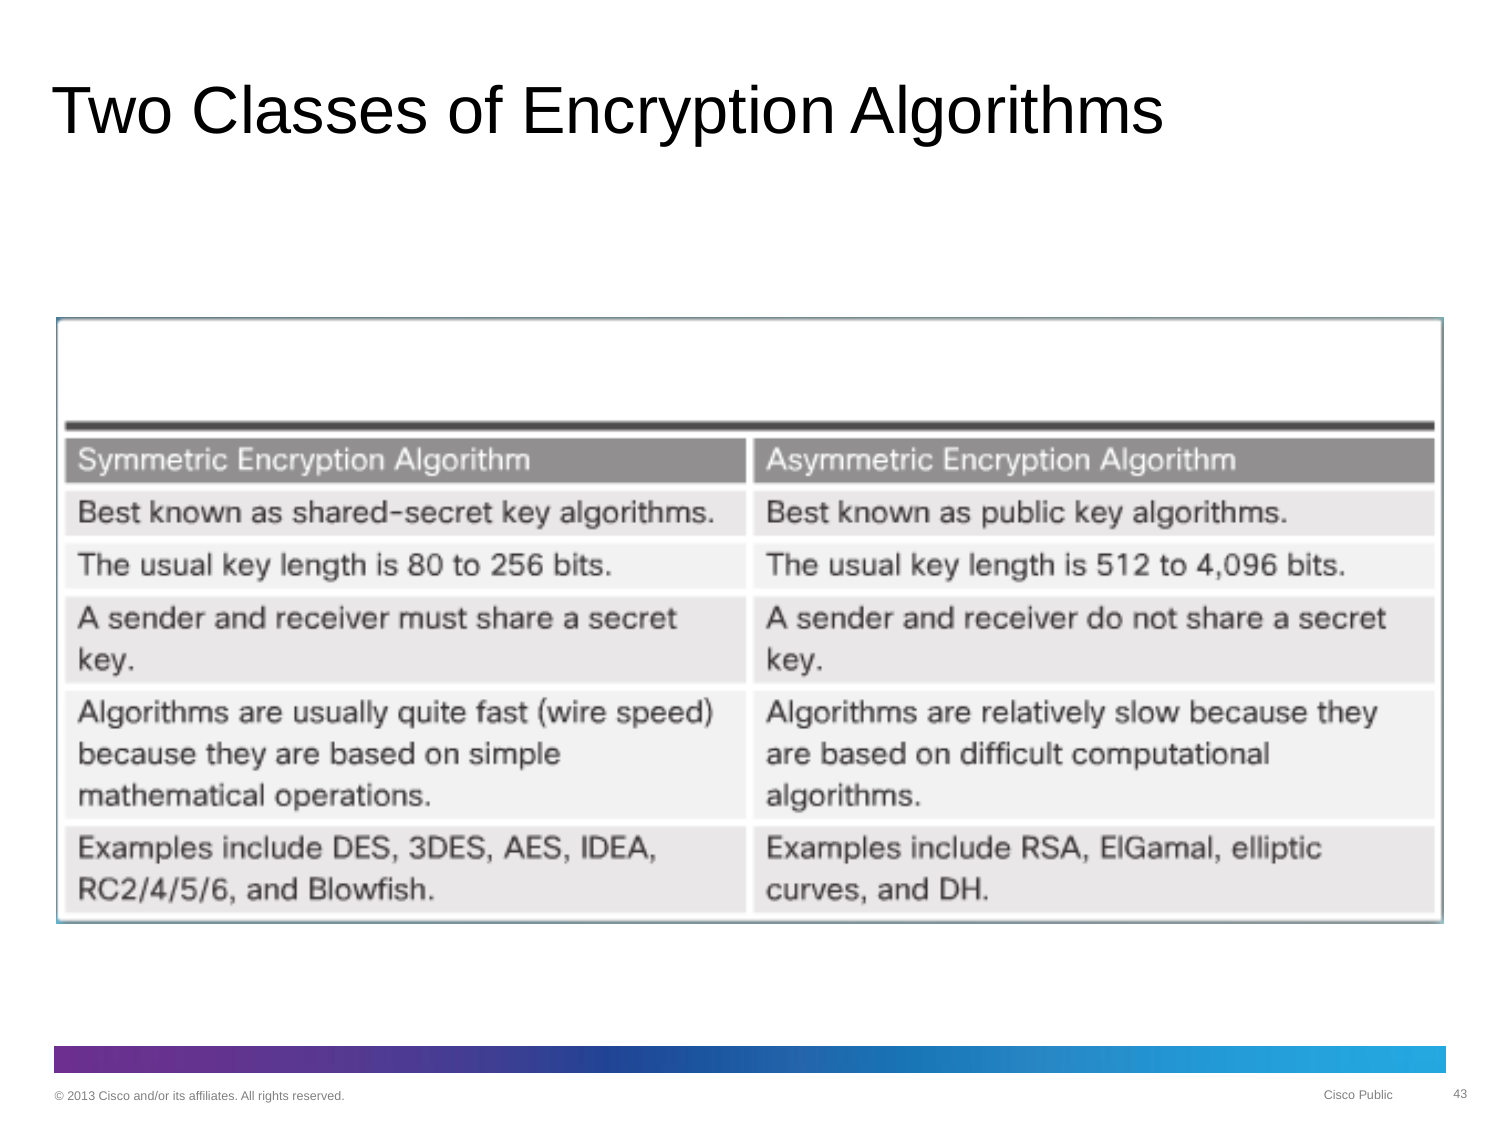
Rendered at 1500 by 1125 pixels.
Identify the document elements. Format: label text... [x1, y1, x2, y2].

title Two Classes of Encryption Algorithms [37, 17, 1447, 155]
picture [56, 317, 1444, 924]
picture [54, 1046, 1446, 1073]
